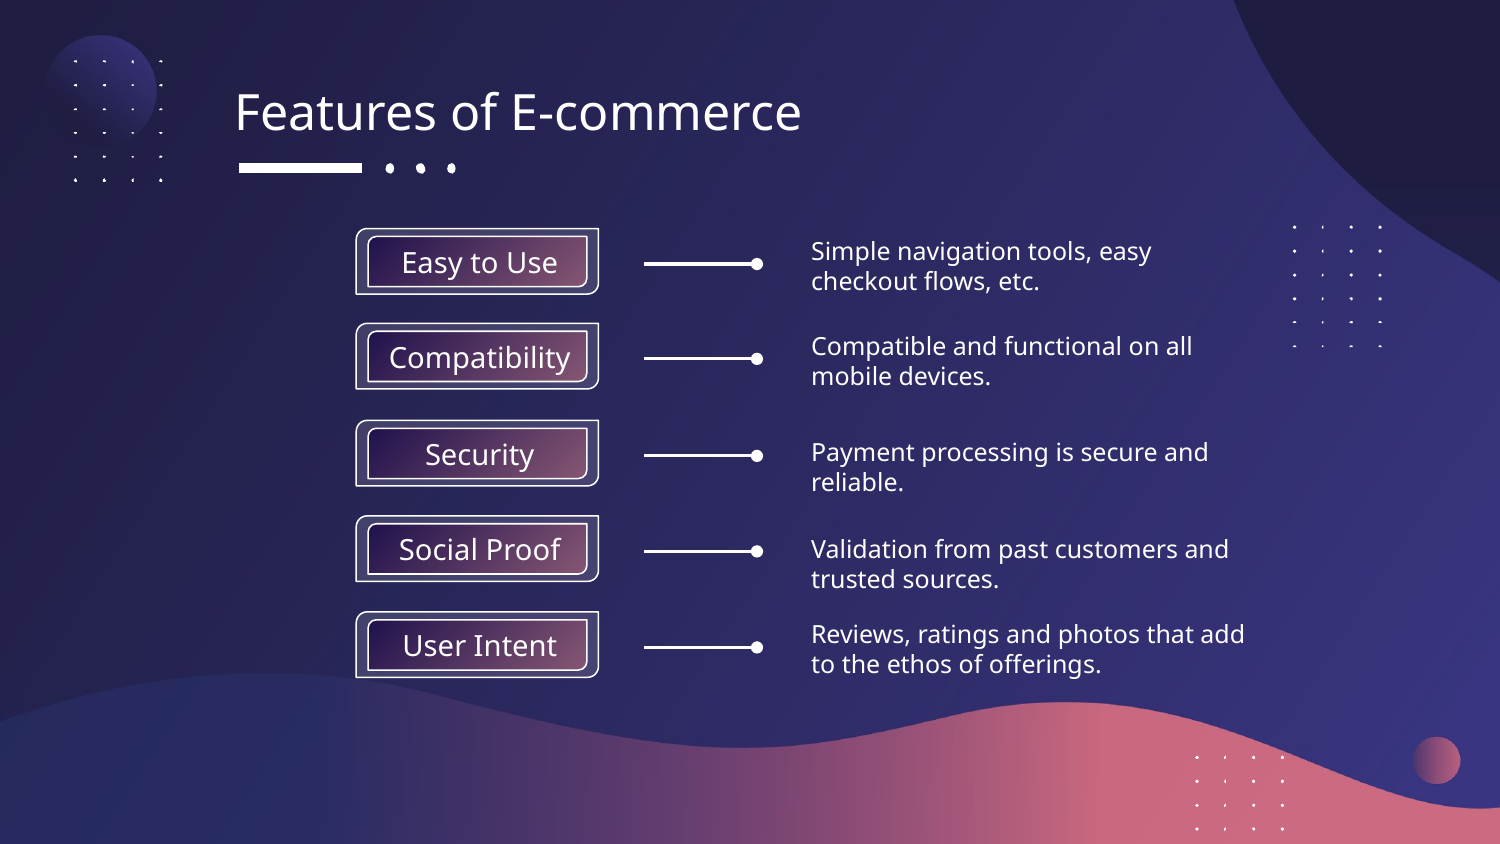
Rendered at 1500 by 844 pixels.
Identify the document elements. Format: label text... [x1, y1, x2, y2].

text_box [355, 420, 599, 487]
text_box Social Proof [599, 516, 604, 583]
text_box Payment processing is secure and reliable. [766, 418, 1307, 515]
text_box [355, 228, 599, 295]
text_box Simple navigation tools, easy checkout flows, etc. [766, 217, 1307, 312]
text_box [340, 58, 354, 277]
text_box Security [600, 421, 604, 487]
text_box Easy to Use [600, 229, 604, 295]
text_box Validation from past customers and trusted sources. [766, 515, 1307, 600]
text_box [1194, 755, 1285, 844]
text_box Reviews, ratings and photos that add to the ethos of offerings. [766, 600, 1307, 697]
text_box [355, 323, 599, 390]
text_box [355, 515, 599, 582]
text_box User Intent [599, 612, 604, 679]
text_box Compatible and functional on all mobile devices. [766, 312, 1307, 409]
text_box Compatibility [600, 324, 604, 390]
picture [0, 0, 1500, 844]
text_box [1292, 225, 1383, 348]
text_box Features of E-commerce [219, 73, 335, 149]
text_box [73, 60, 163, 183]
text_box Features of E-commerce [358, 73, 856, 149]
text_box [355, 611, 599, 678]
